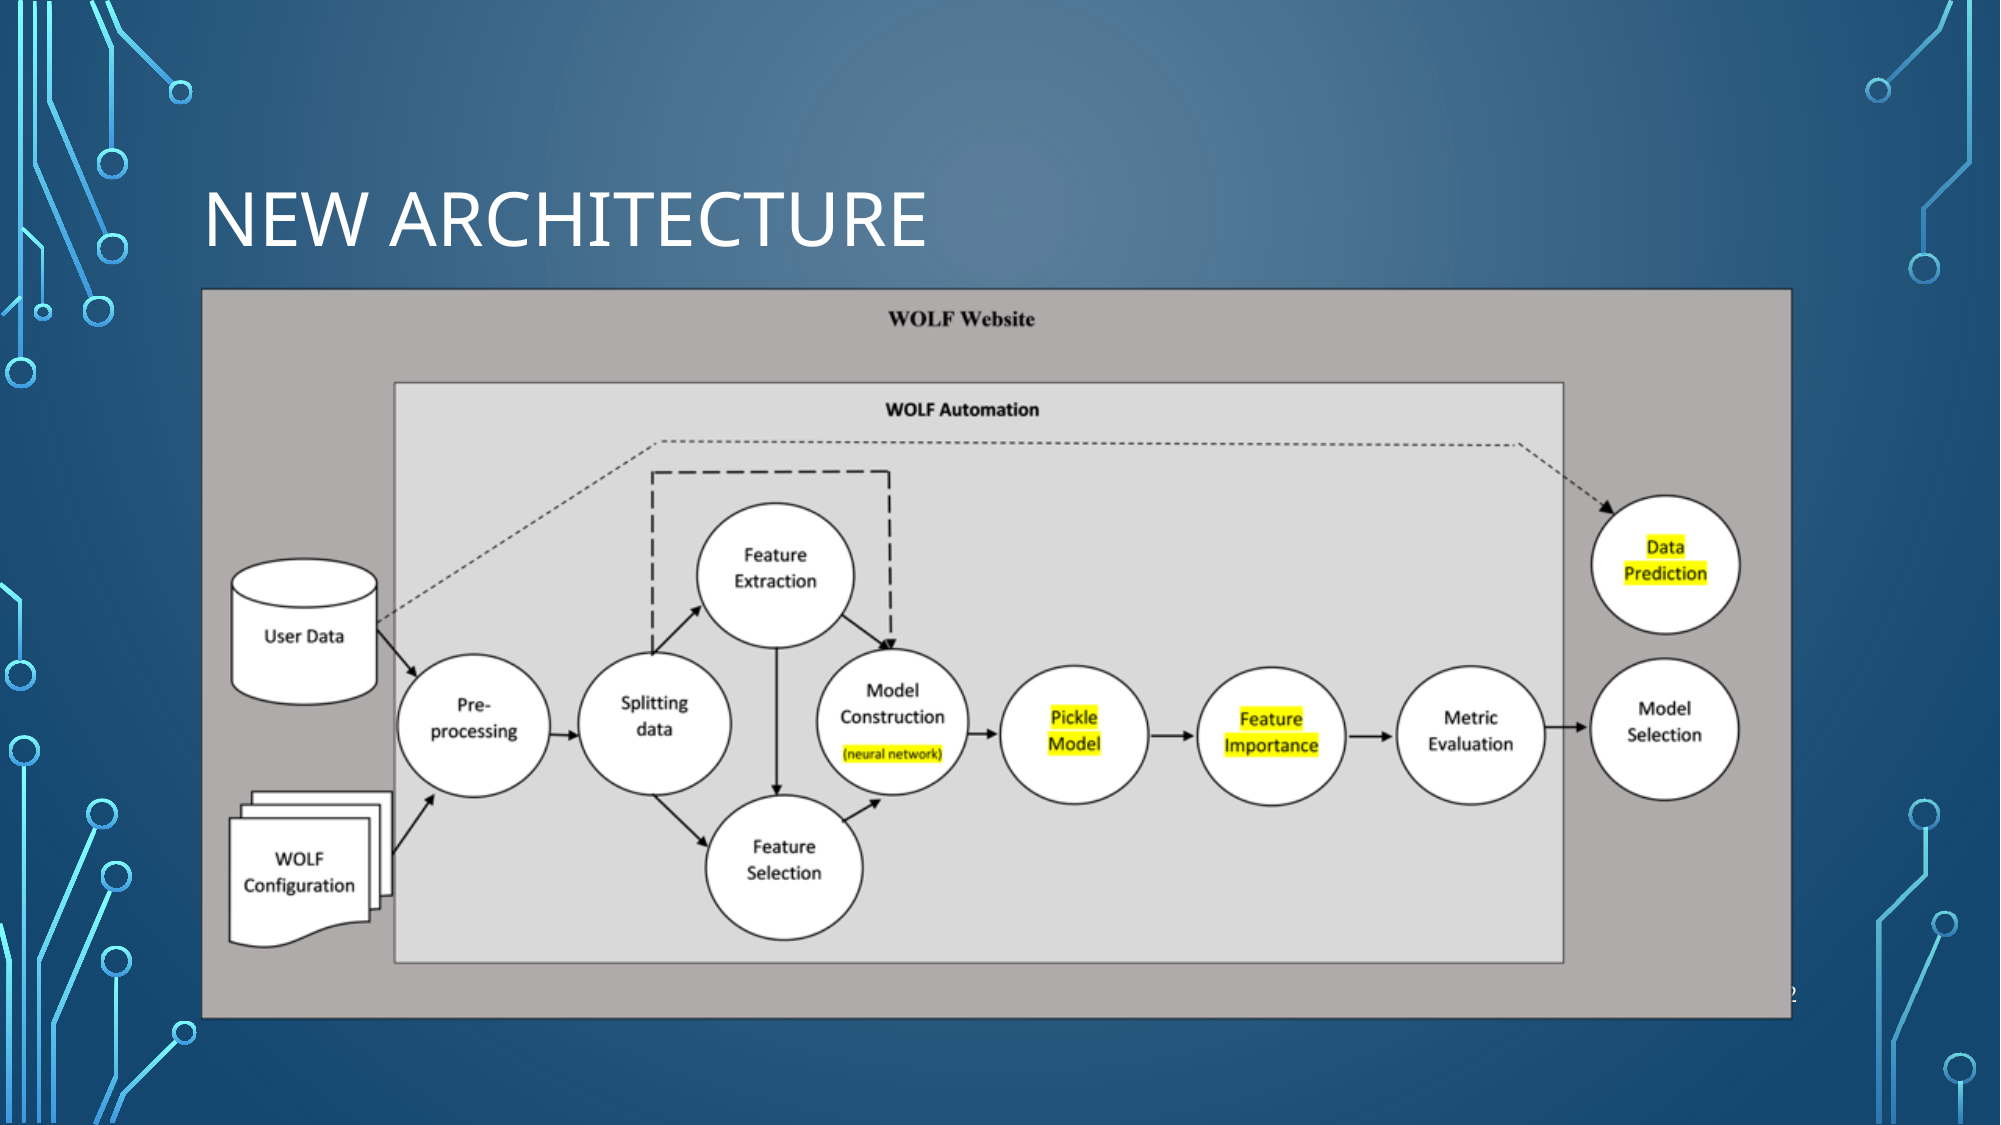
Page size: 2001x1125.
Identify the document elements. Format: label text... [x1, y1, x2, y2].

title New architecture [187, 101, 1813, 344]
slide_number 31 [1685, 965, 1813, 1025]
picture [200, 271, 1799, 1024]
